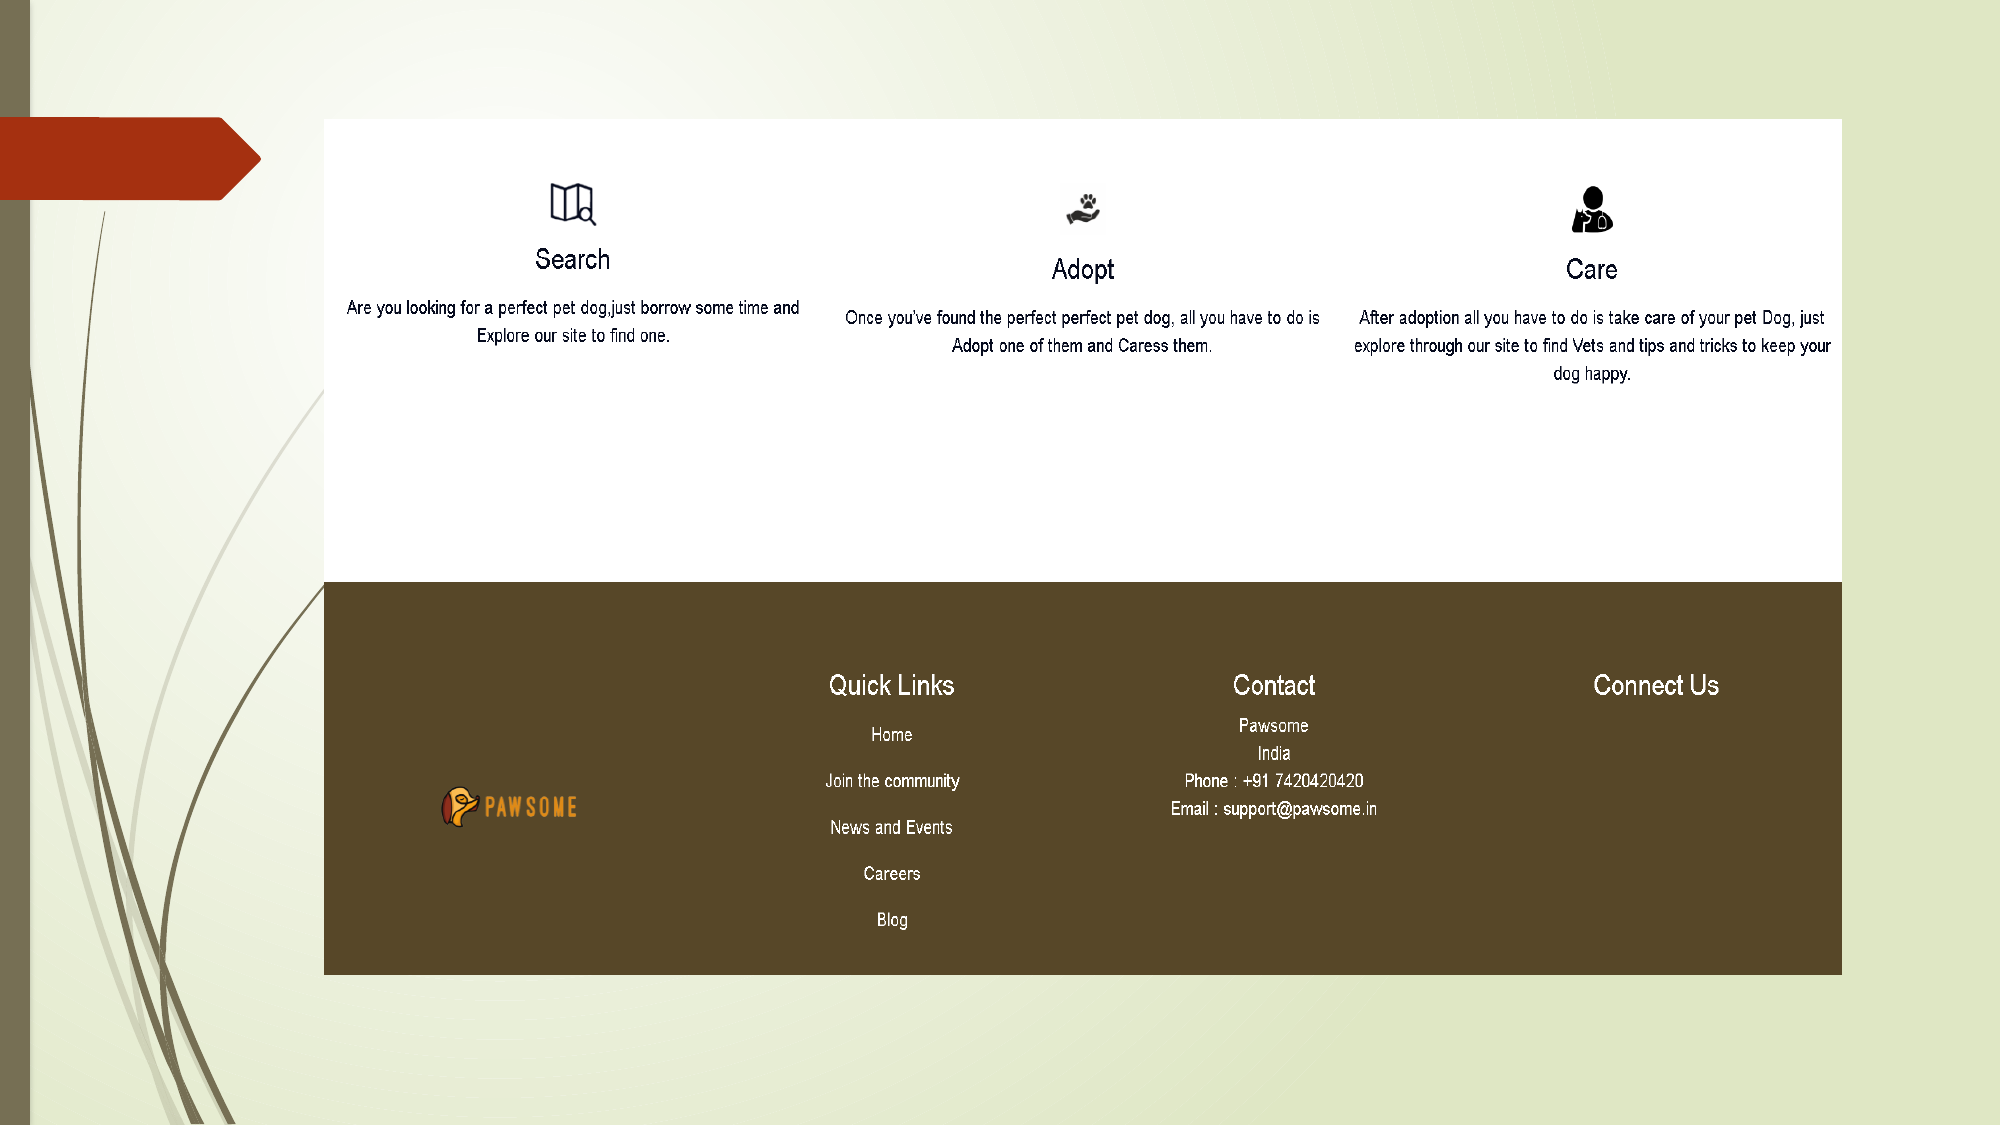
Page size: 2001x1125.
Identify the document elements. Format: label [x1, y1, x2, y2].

picture [323, 119, 1842, 975]
